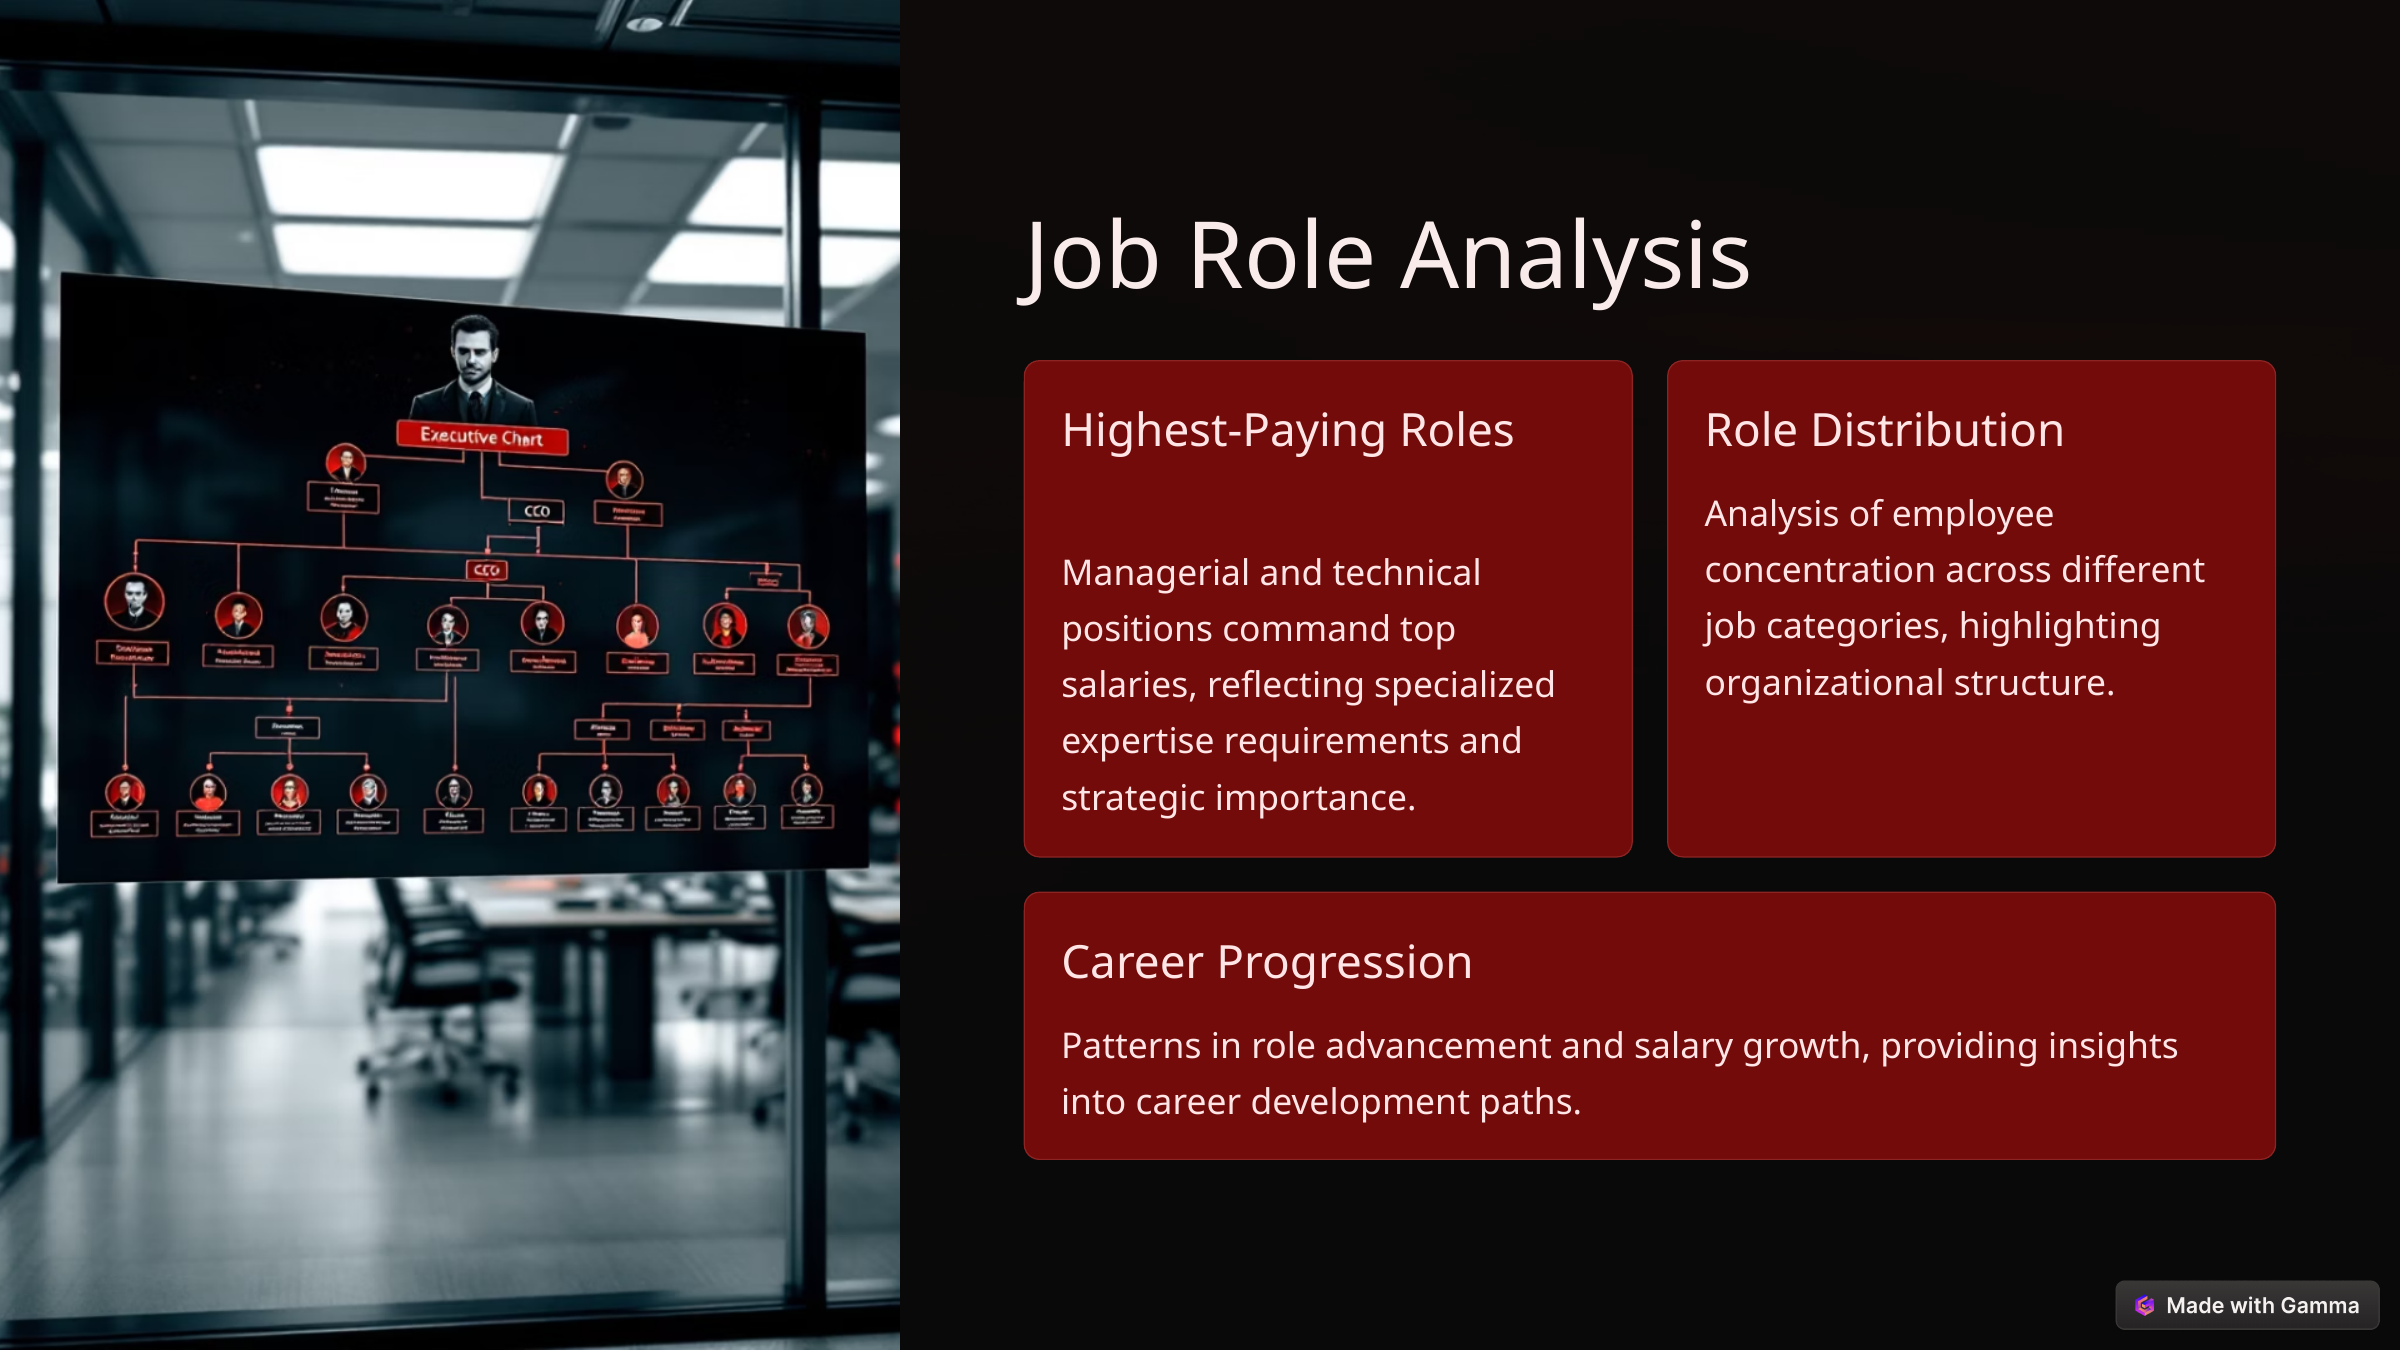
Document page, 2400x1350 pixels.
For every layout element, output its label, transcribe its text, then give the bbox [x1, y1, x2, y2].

picture [0, 0, 900, 1350]
text_box Job Role Analysis [1024, 190, 2010, 308]
text_box Analysis of employee concentration across different job categories, highlighting organizational structure. [1704, 477, 2239, 705]
text_box Career Progression [1061, 929, 1615, 988]
text_box [1667, 360, 2276, 857]
text_box Managerial and technical positions command top salaries, reflecting specialized expertise requirements and strategic importance. [1061, 535, 1596, 821]
picture [2106, 1271, 2389, 1339]
text_box [1024, 892, 2276, 1160]
text_box [1024, 360, 1633, 857]
text_box Patterns in role advancement and salary growth, providing insights into career development paths. [1061, 1008, 2239, 1123]
text_box Highest-Paying Roles [1061, 397, 1596, 515]
text_box Role Distribution [1704, 397, 2173, 456]
